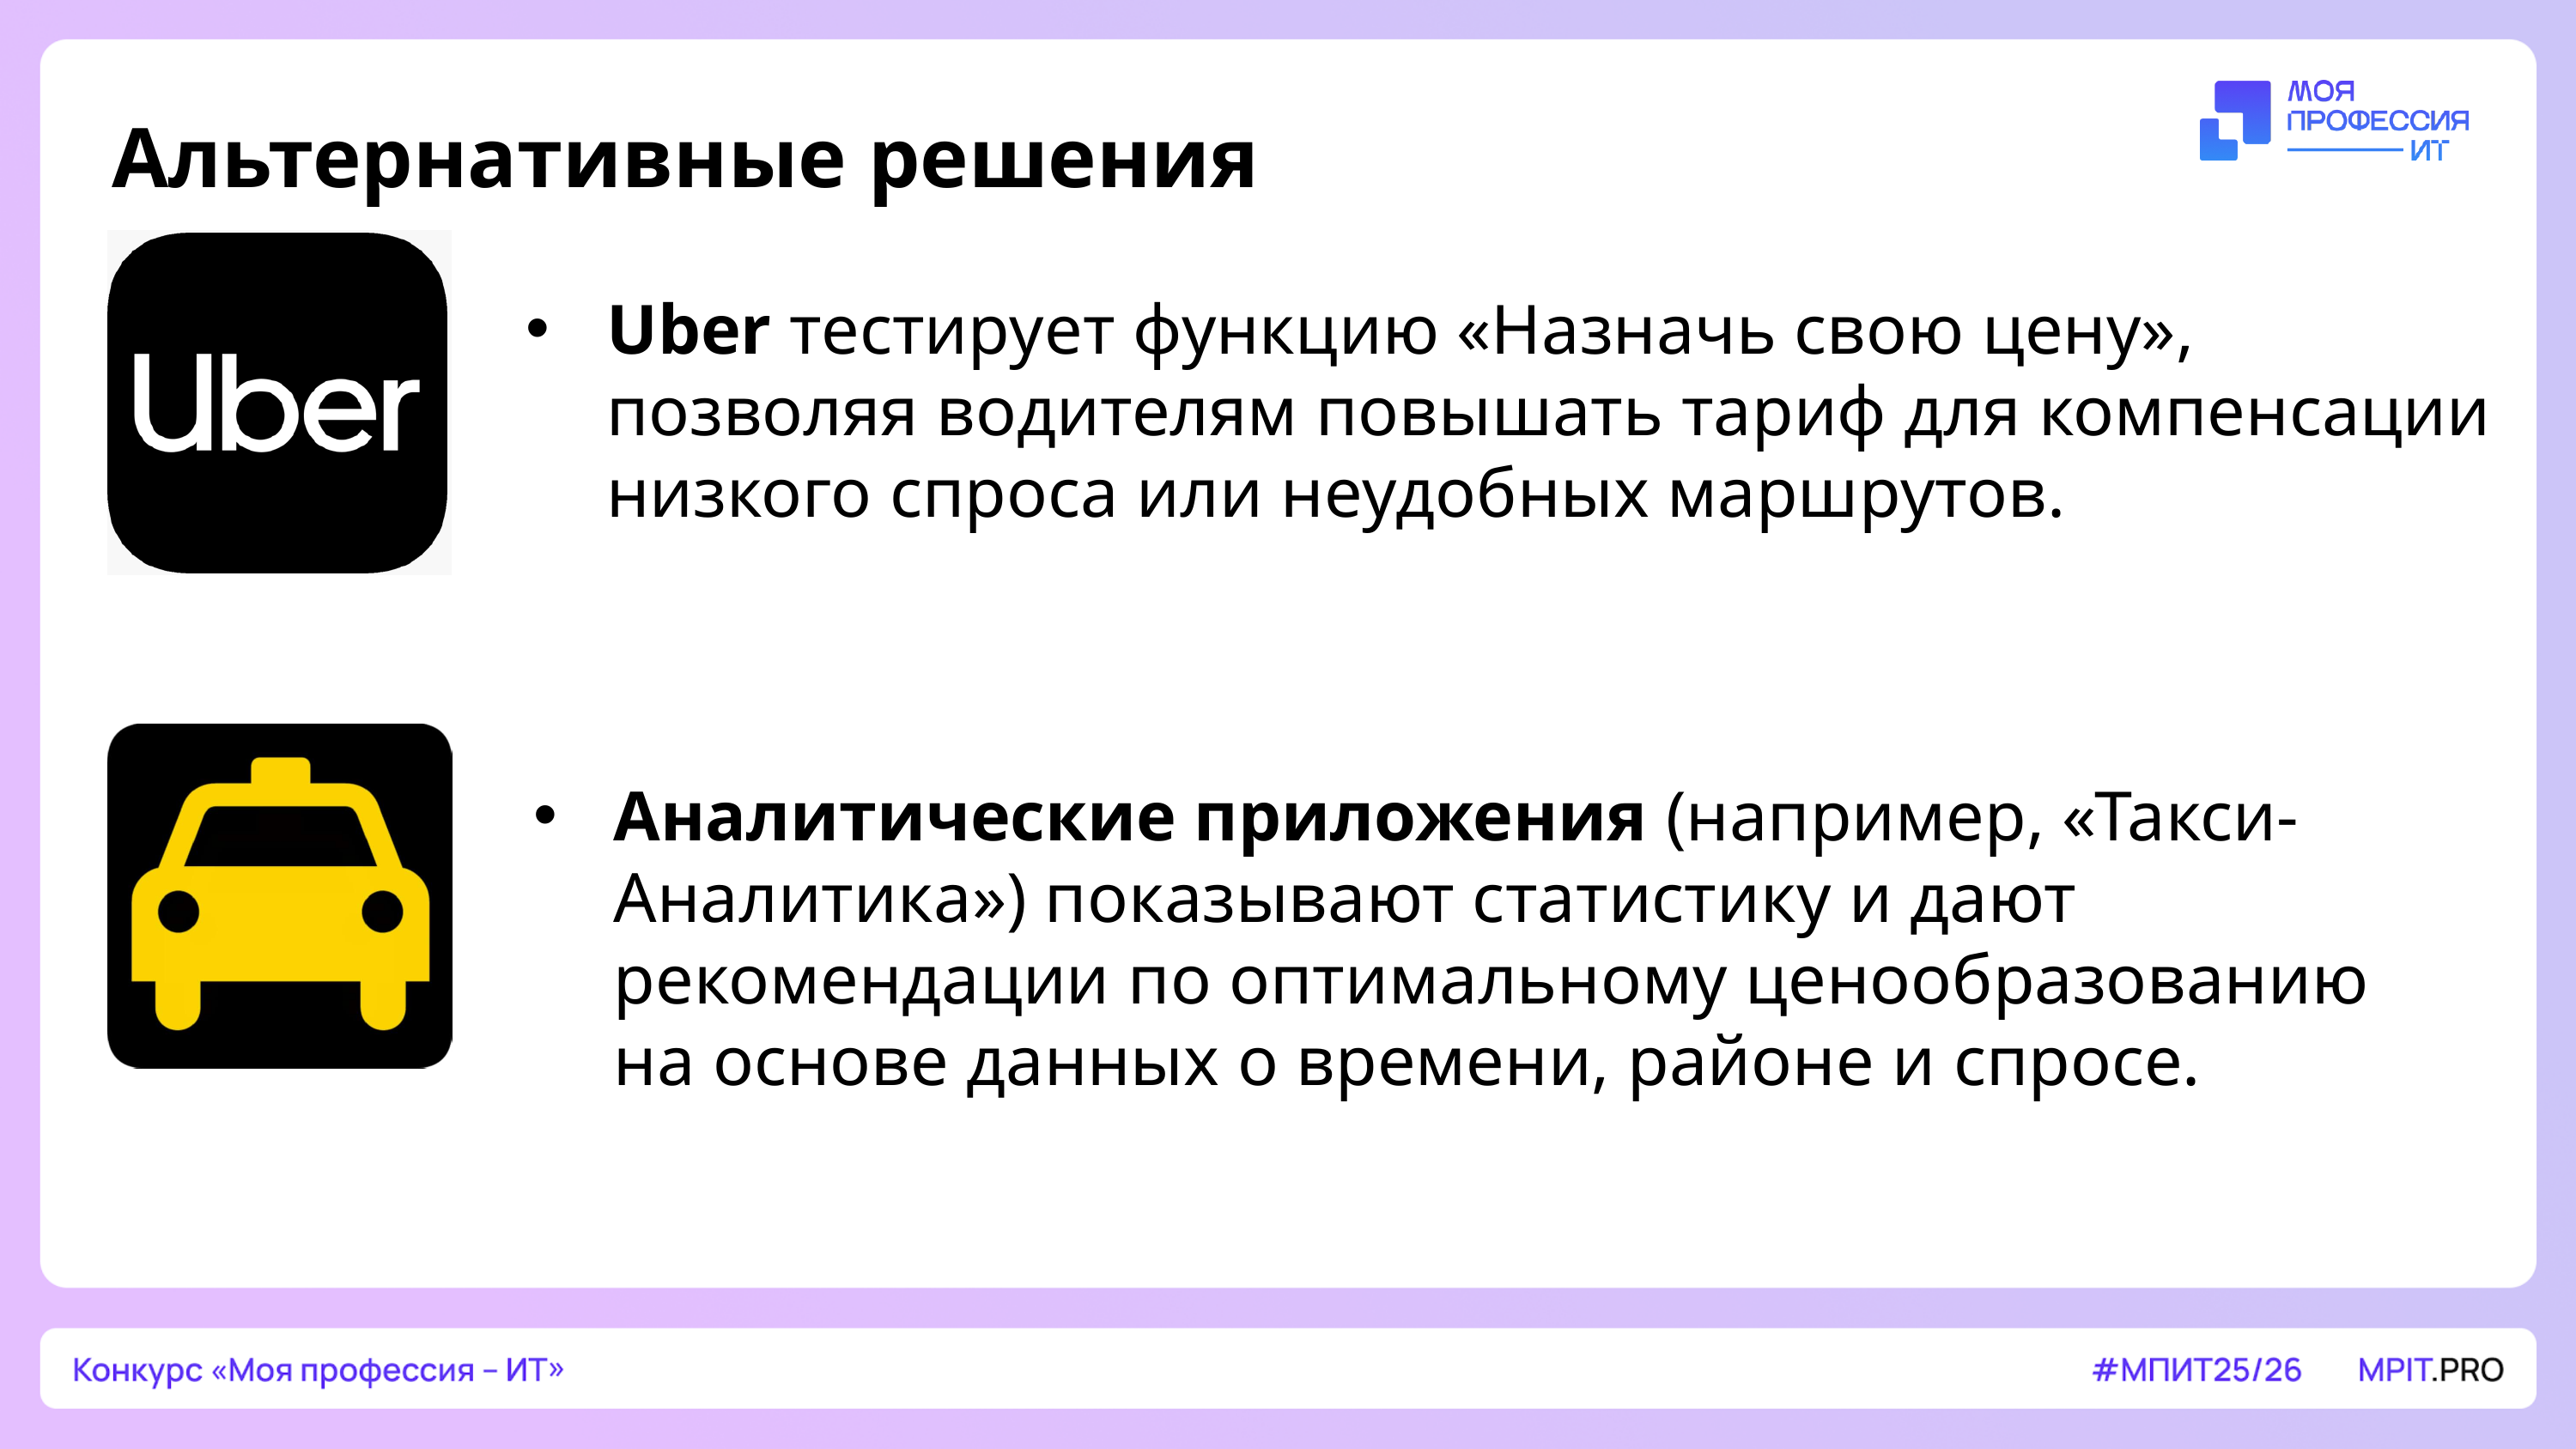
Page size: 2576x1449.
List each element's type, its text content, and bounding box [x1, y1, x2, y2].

text_box Аналитические приложения (например, «Такси-Аналитика») показывают статистику и дают рекомендации по оптимальному ценообразованию на основе данных о времени, районе и спросе. [520, 766, 2421, 1136]
text_box Uber тестирует функцию «Назначь свою цену», позволяя водителям повышать тариф для компенсации низкого спроса или неудобных маршрутов. [520, 281, 2530, 575]
picture [0, 0, 2576, 1449]
text_box Альтернативные решения [106, 80, 2117, 211]
